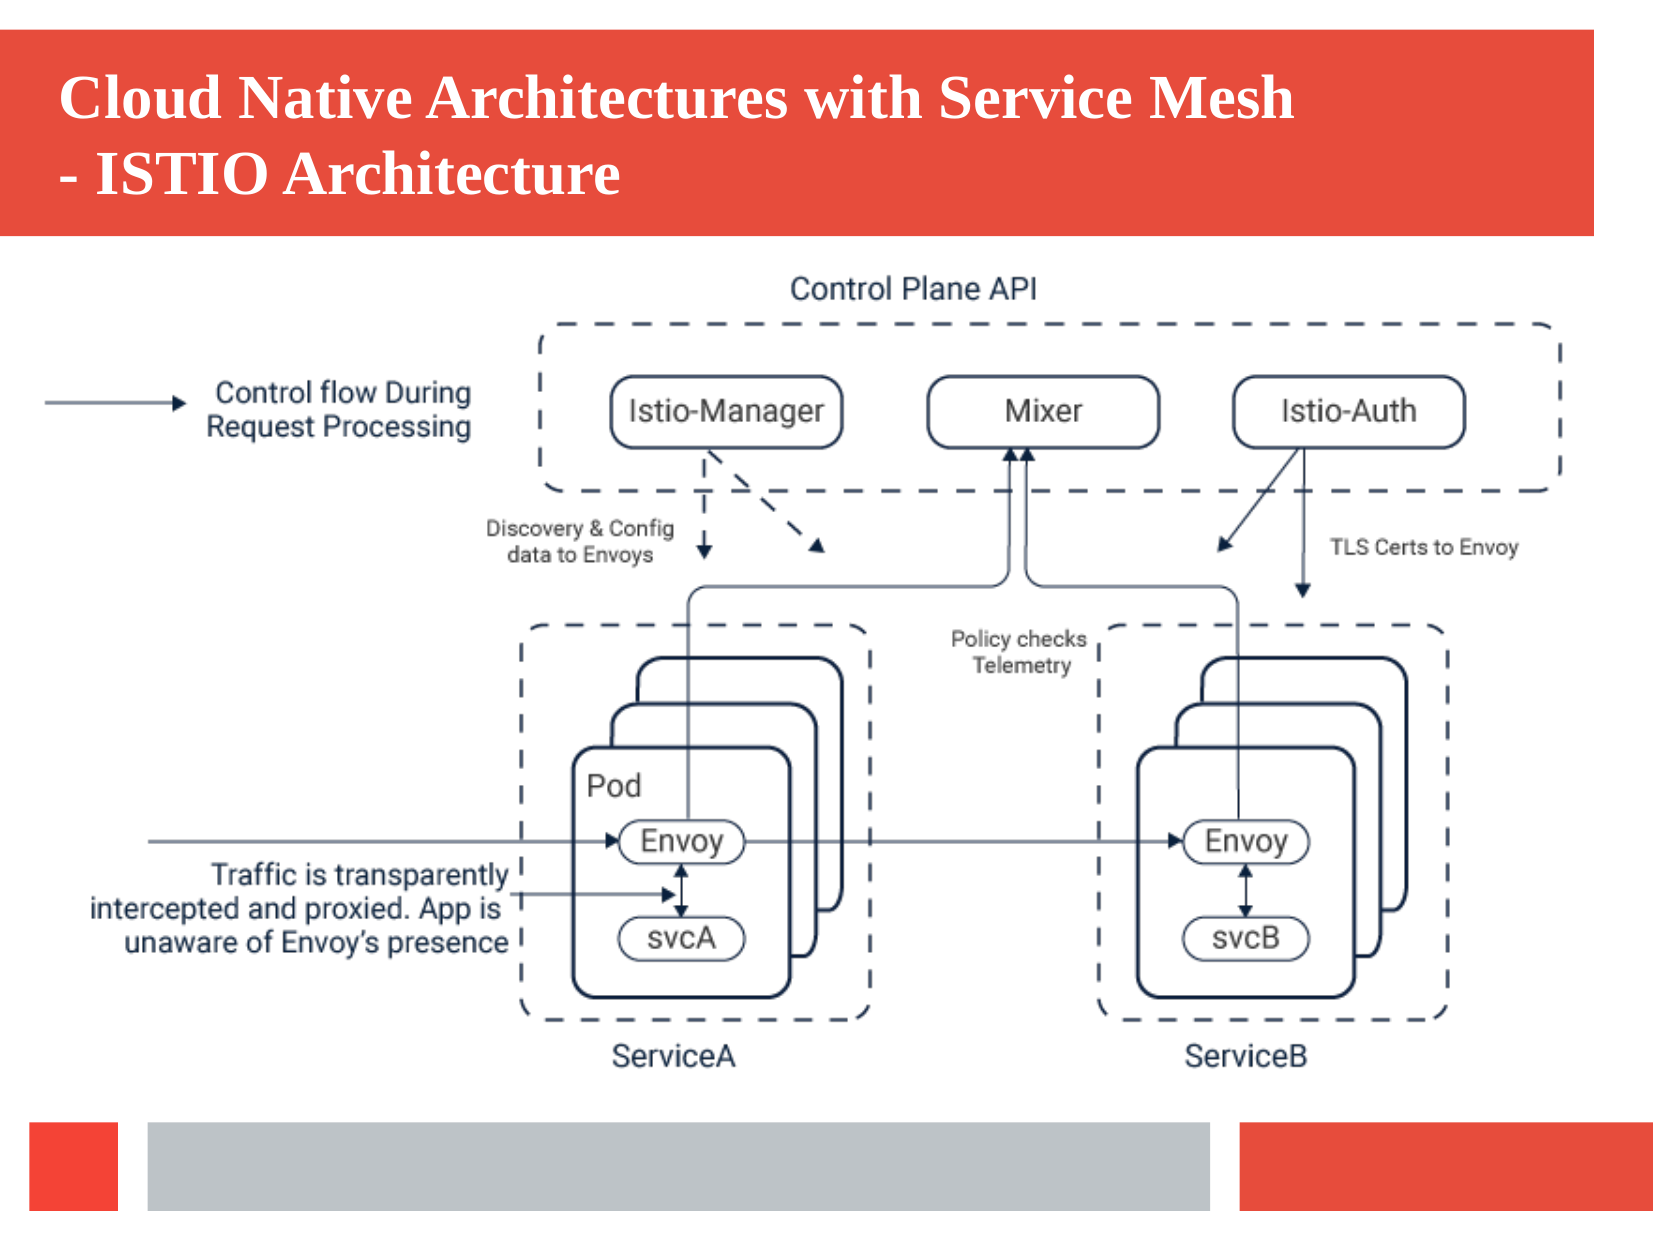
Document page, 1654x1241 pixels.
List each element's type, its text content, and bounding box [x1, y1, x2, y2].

picture [0, 195, 1630, 1116]
text_box Cloud Native Architectures with Service Mesh - ISTIO Architecture [58, 59, 1594, 193]
